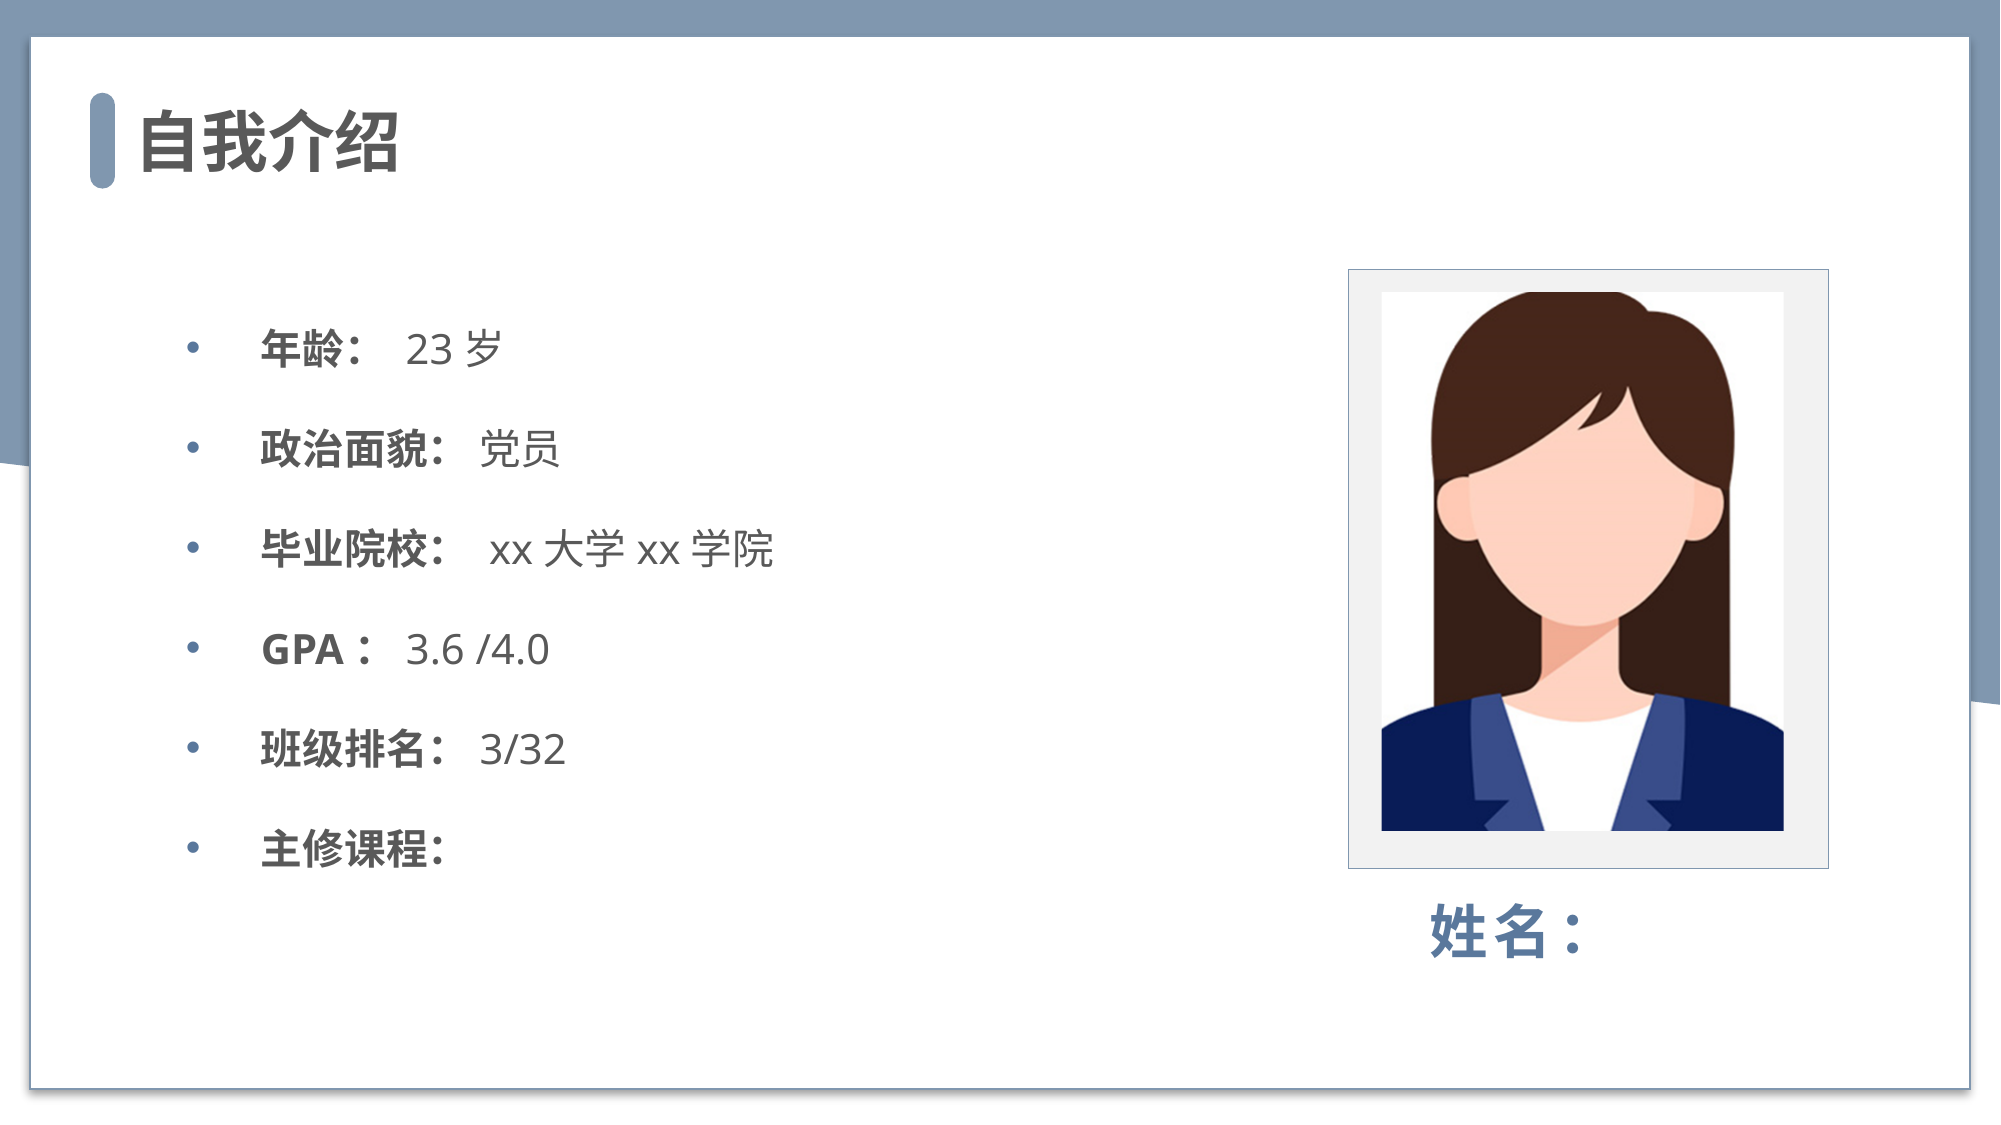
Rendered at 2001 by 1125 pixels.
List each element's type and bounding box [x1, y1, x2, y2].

text_box [102, 92, 419, 189]
text_box [171, 269, 1829, 974]
